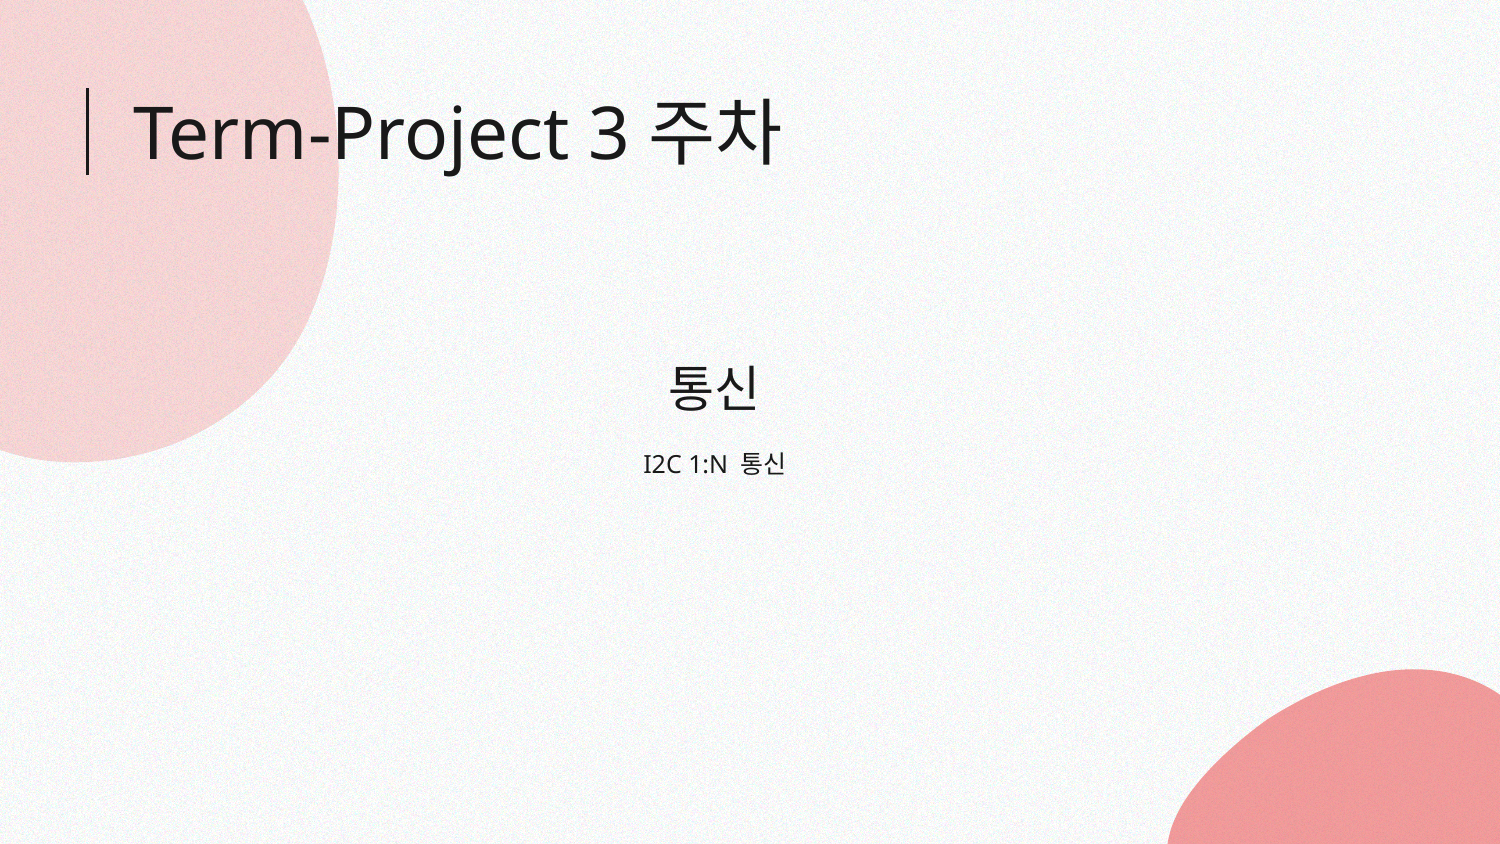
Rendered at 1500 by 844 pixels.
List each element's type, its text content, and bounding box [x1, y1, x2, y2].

picture [0, 0, 1500, 844]
subtitle I2C 1:N 통신 [496, 378, 934, 549]
title 통신 [496, 342, 934, 378]
title Term-Project 3주차 [118, 93, 1382, 167]
